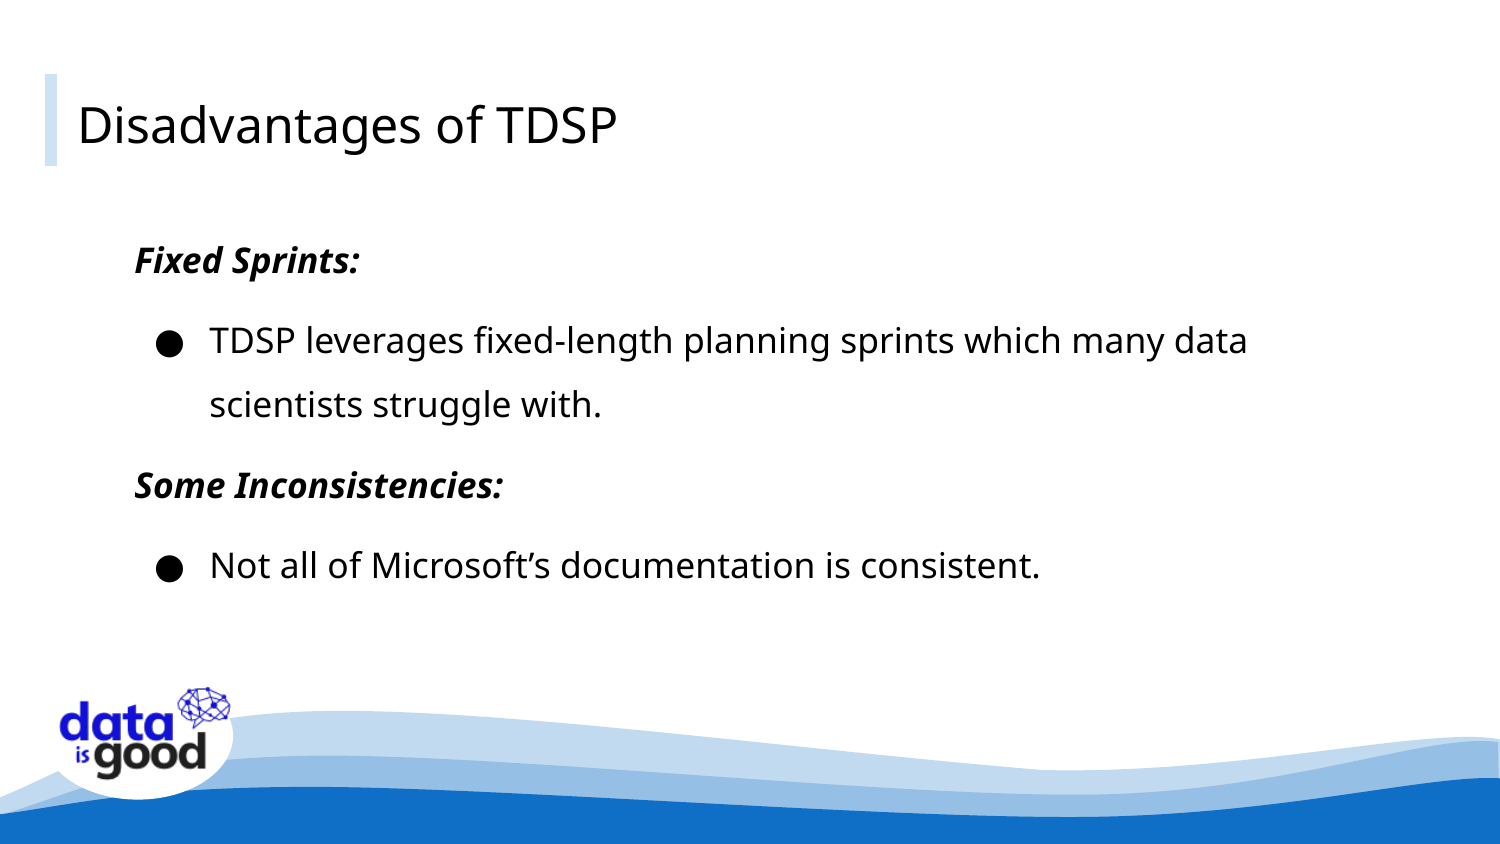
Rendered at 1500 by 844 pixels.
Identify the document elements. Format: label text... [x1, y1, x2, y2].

list Fixed Sprints: TDSP leverages fixed-length planning sprints which many data scientists struggle with. Some Inconsistencies: Not all of Microsoft’s documentation is consistent. [123, 205, 1354, 623]
picture [58, 685, 231, 804]
title Disadvantages of TDSP [66, 72, 1449, 167]
